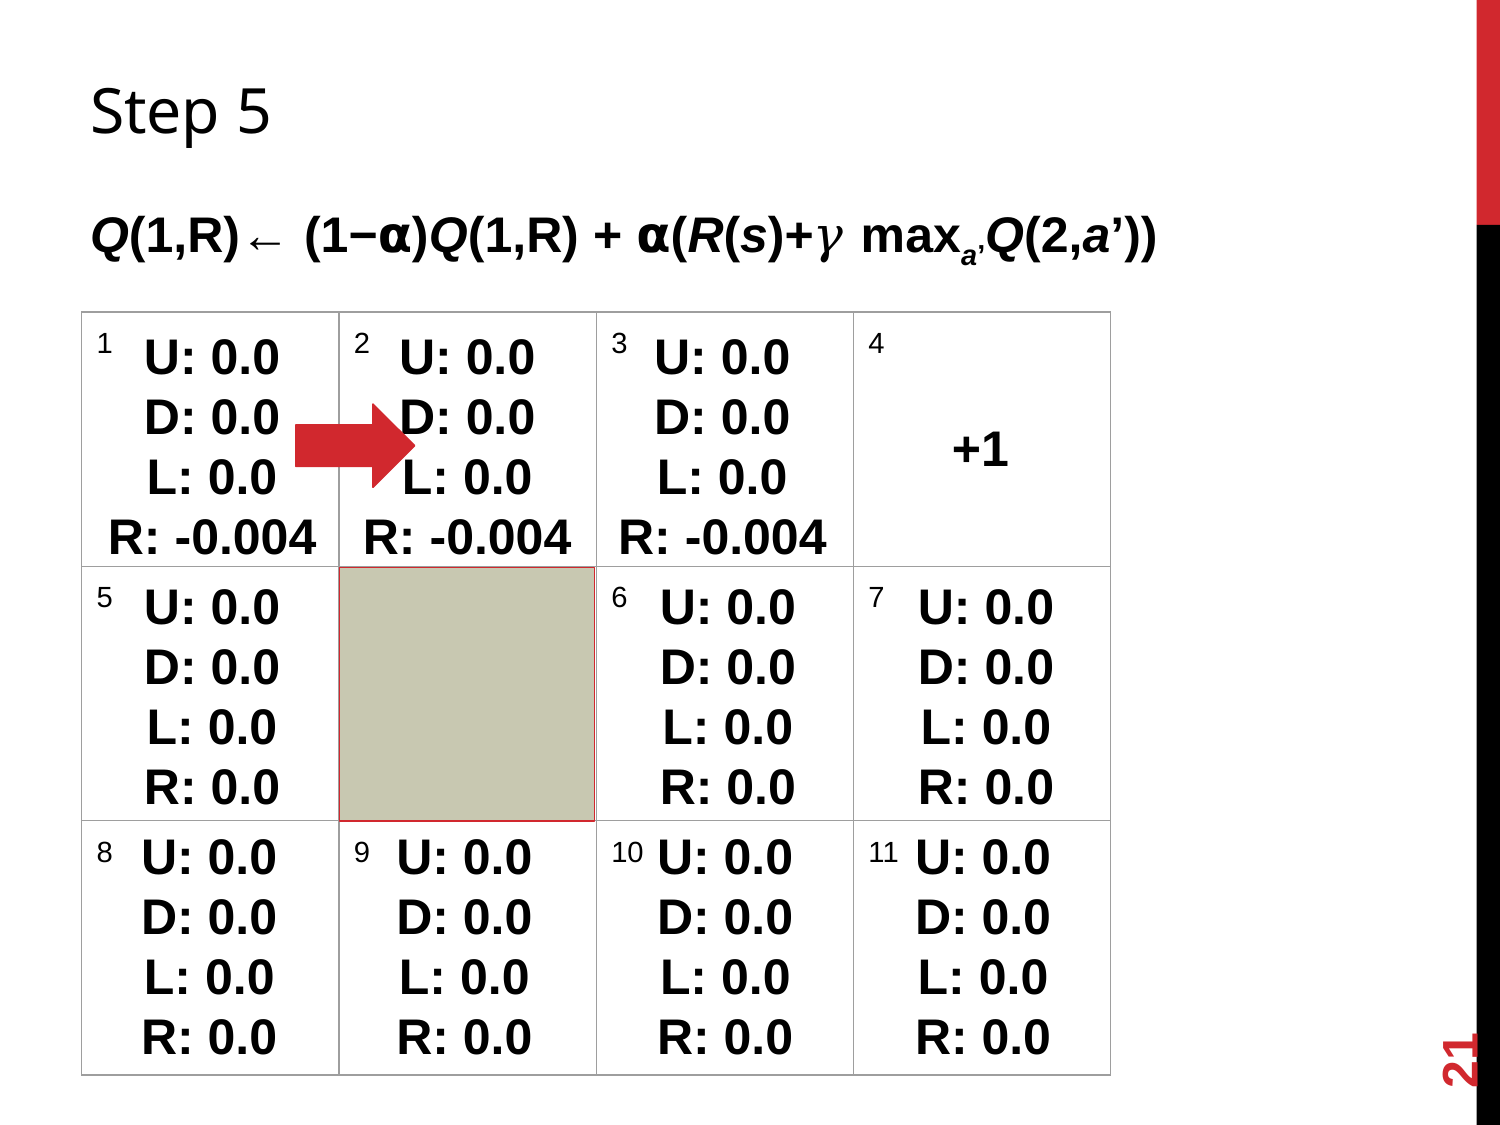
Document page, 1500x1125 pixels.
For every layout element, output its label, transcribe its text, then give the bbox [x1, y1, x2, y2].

title Step 5 [75, 25, 1401, 154]
list Q(1,R)← (1−⍺)Q(1,R) + ⍺(R(s)+𝛾 maxa’Q(2,a’)) [75, 195, 1401, 1104]
slide_number 21 [1427, 887, 1488, 1104]
